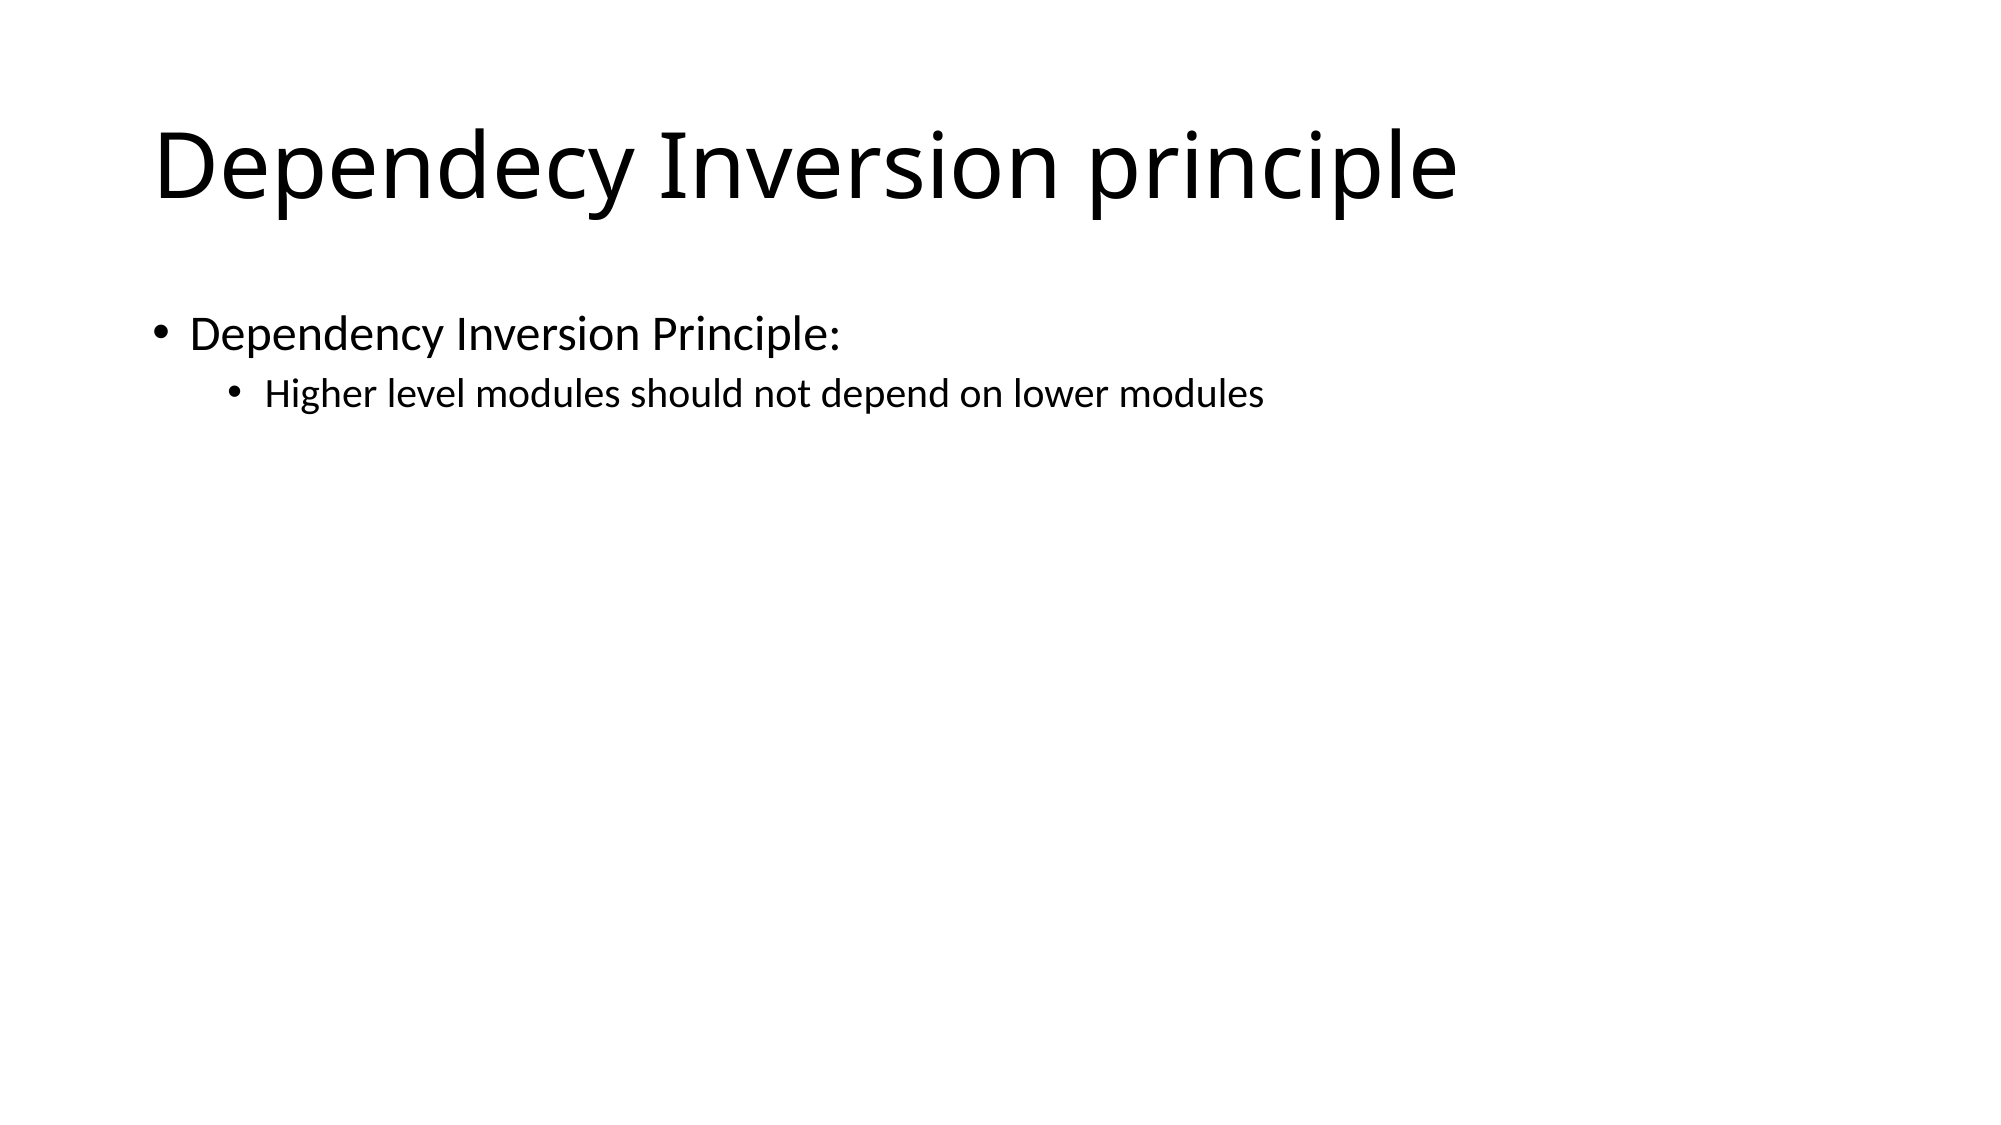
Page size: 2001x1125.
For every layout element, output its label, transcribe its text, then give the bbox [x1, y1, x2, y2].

list Dependency Inversion Principle: Higher level modules should not depend on lower modules [137, 299, 1863, 1014]
title Dependecy Inversion principle [137, 59, 1863, 278]
